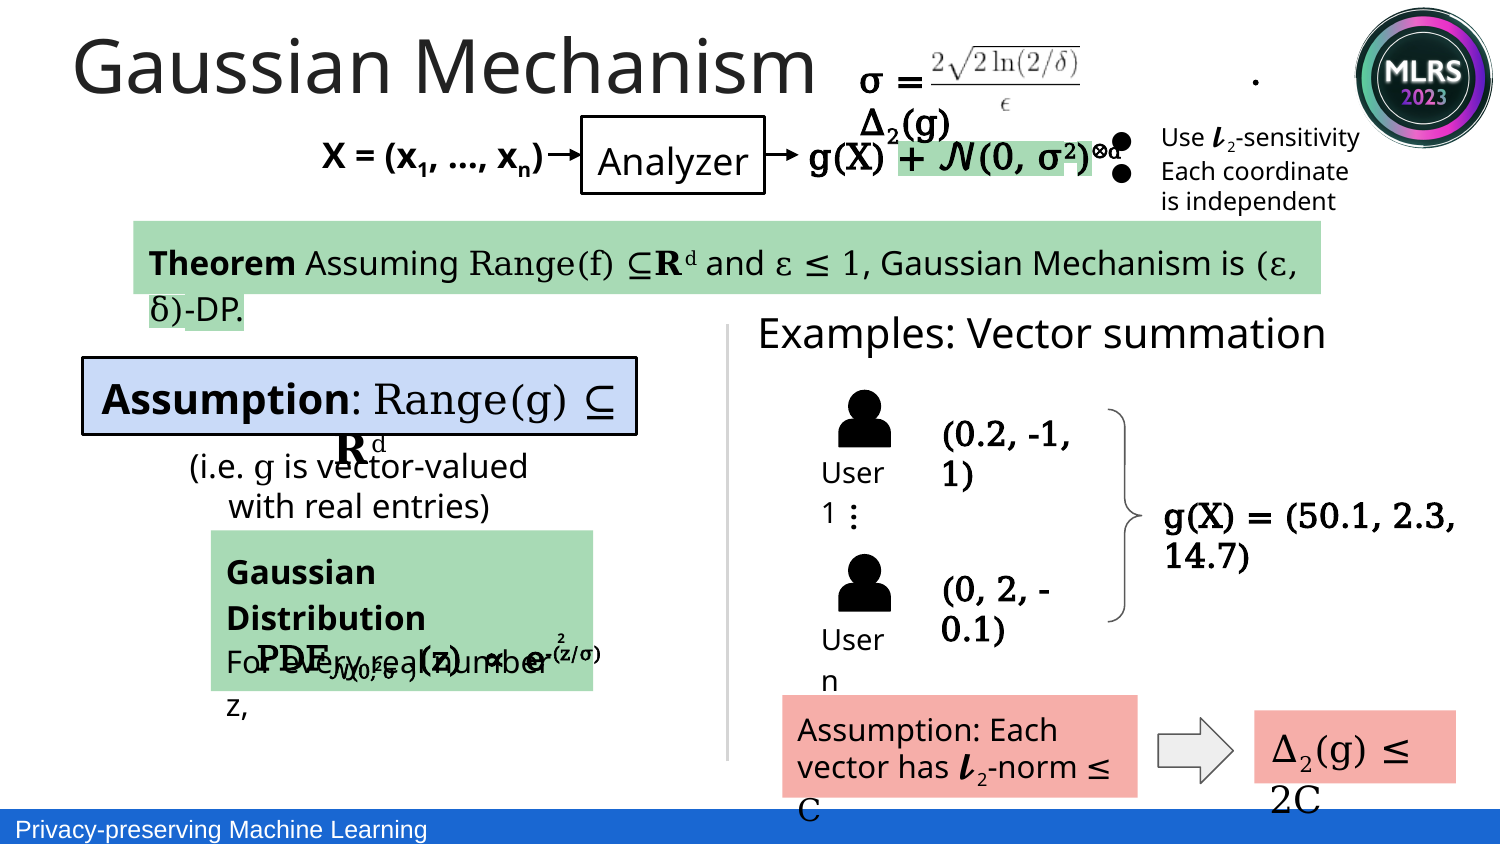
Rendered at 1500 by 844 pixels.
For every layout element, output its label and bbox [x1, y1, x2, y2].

text_box [805, 390, 1500, 666]
text_box [1157, 709, 1457, 784]
text_box [82, 357, 637, 507]
text_box [210, 530, 659, 697]
text_box [782, 695, 1138, 798]
text_box [55, 3, 1467, 369]
picture [1384, 22, 1493, 149]
